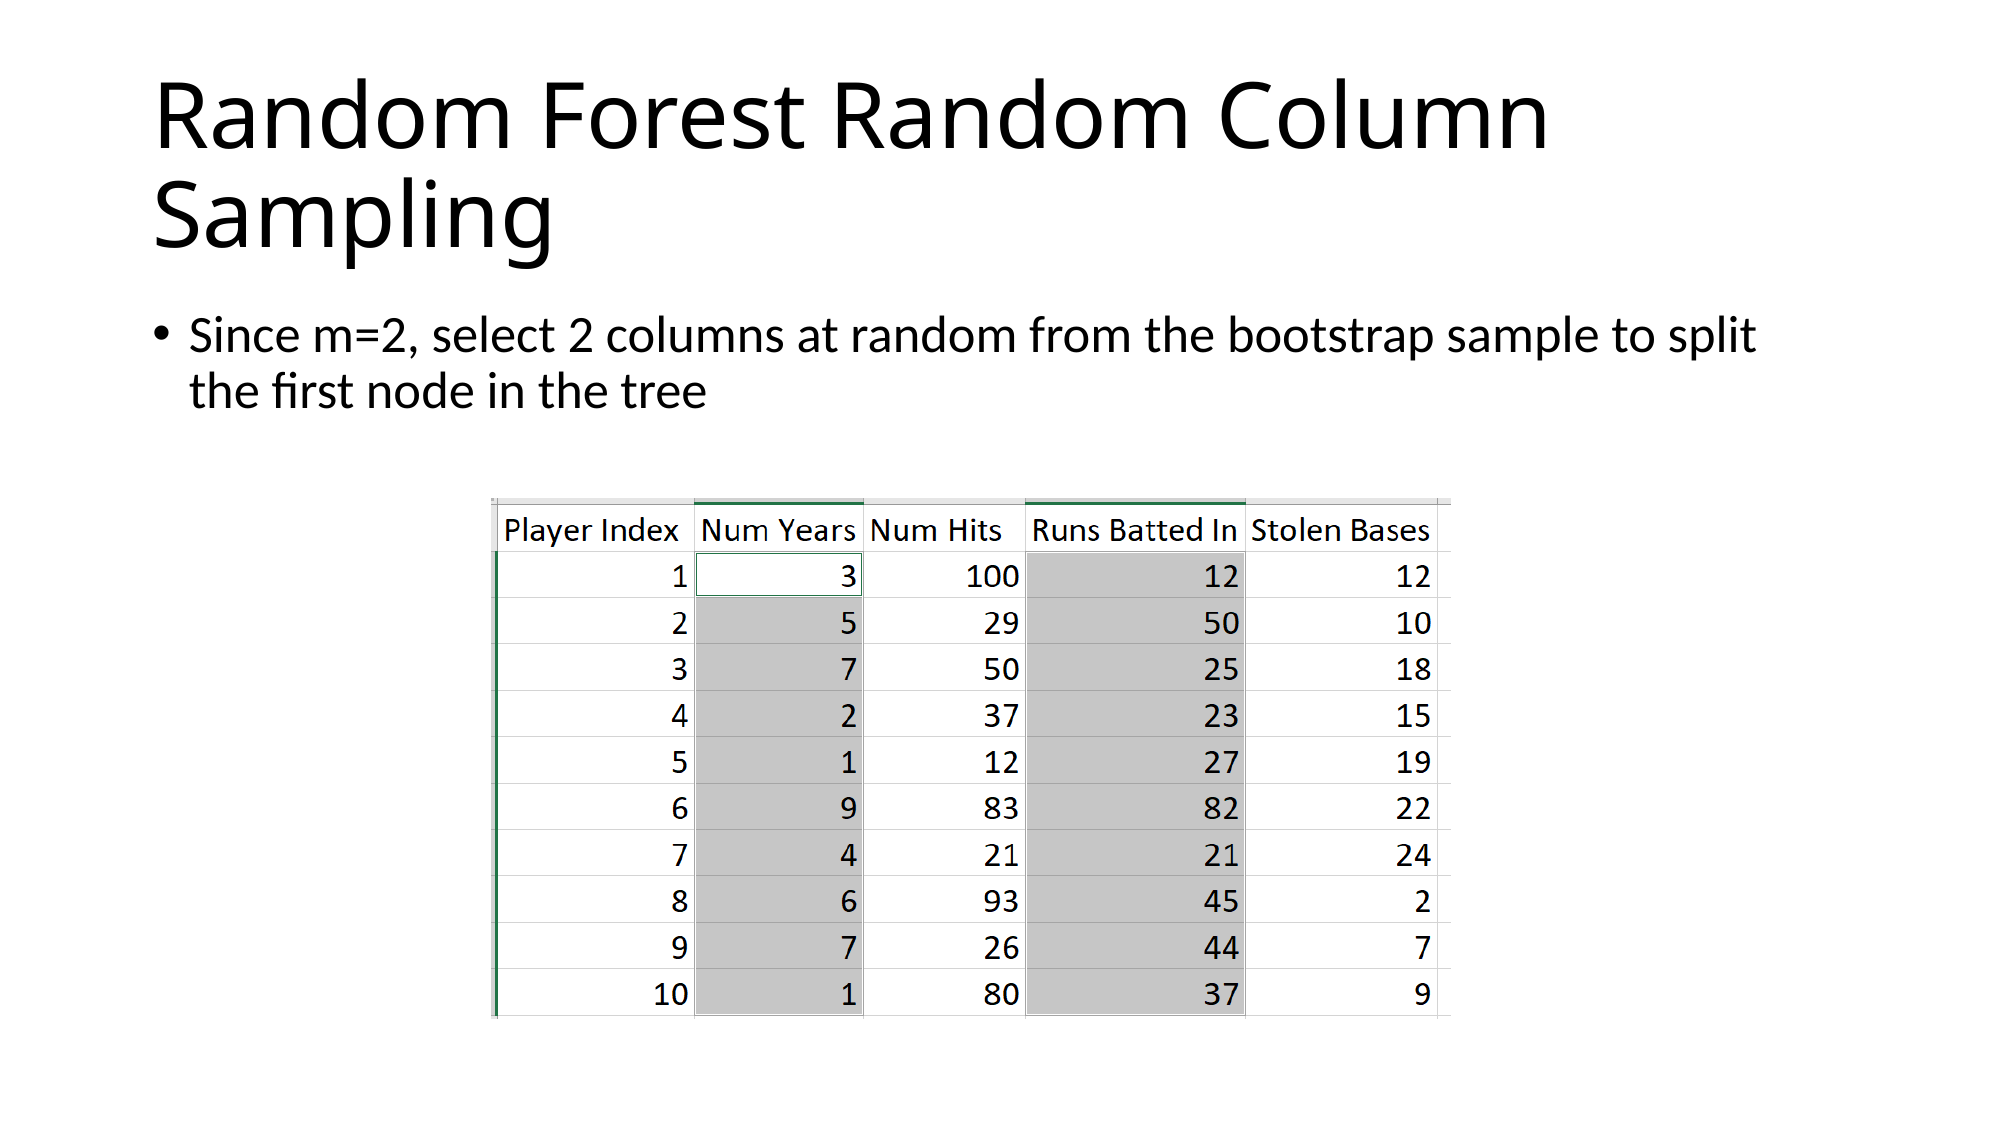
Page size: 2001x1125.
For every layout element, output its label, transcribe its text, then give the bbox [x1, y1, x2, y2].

picture [491, 498, 1451, 1019]
list Since m=2, select 2 columns at random from the bootstrap sample to split the first node in the tree [137, 299, 1791, 429]
title Random Forest Random Column Sampling [137, 59, 1863, 278]
